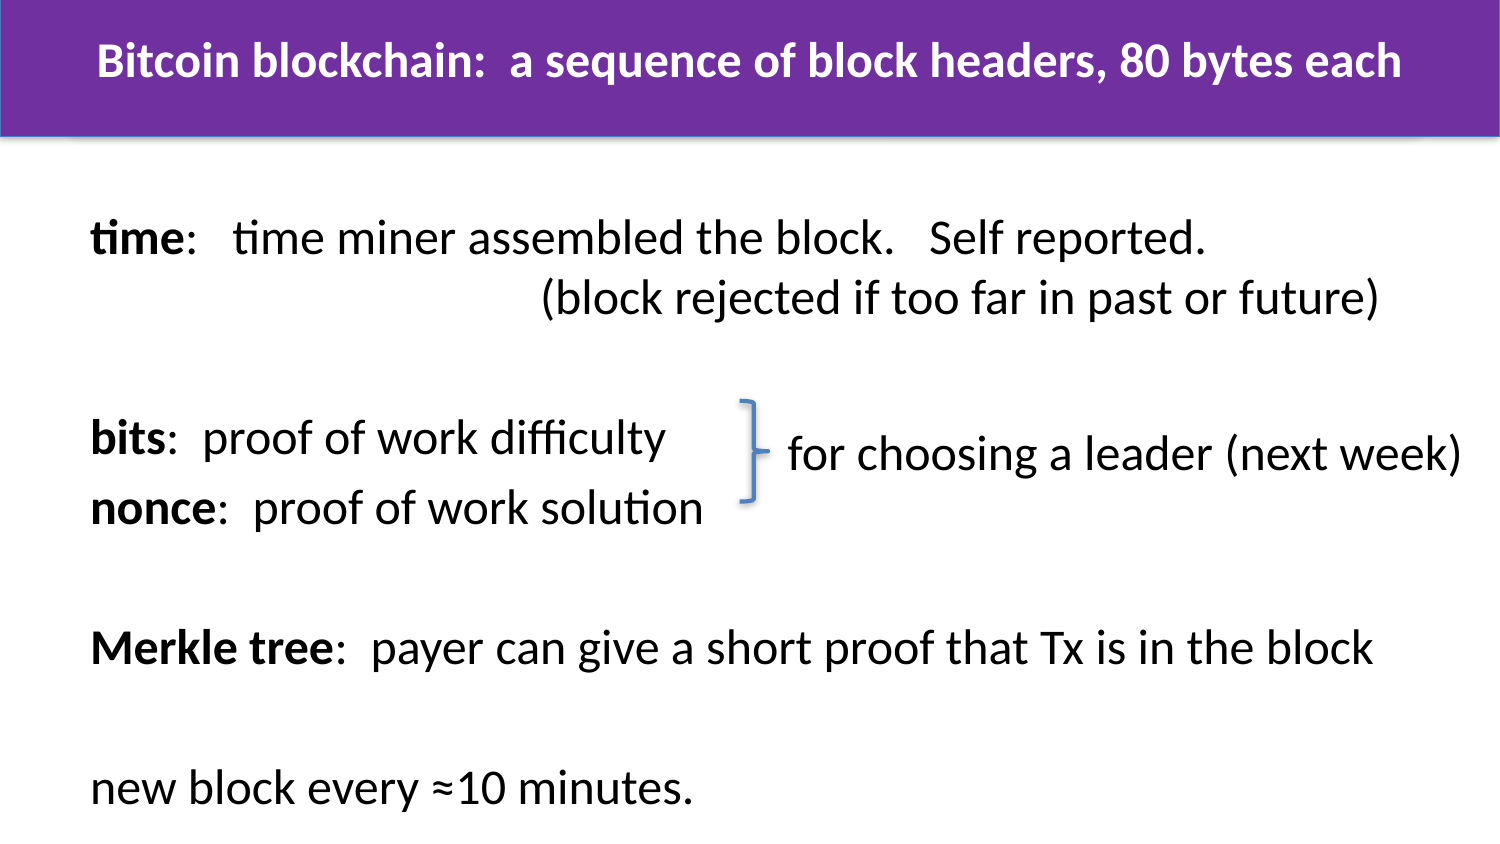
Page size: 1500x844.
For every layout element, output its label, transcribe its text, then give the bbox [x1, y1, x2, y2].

list time: time miner assembled the block. Self reported. (block rejected if too far in past or future) bits: proof of work difficulty nonce: proof of work solution Merkle tree: payer can give a short proof that Tx is in the block new block every ≈10 minutes. [74, 196, 1426, 824]
text_box [739, 398, 771, 504]
text_box for choosing a leader (next week) [772, 413, 1479, 489]
title Bitcoin blockchain: a sequence of block headers, 80 bytes each [75, 20, 1425, 123]
